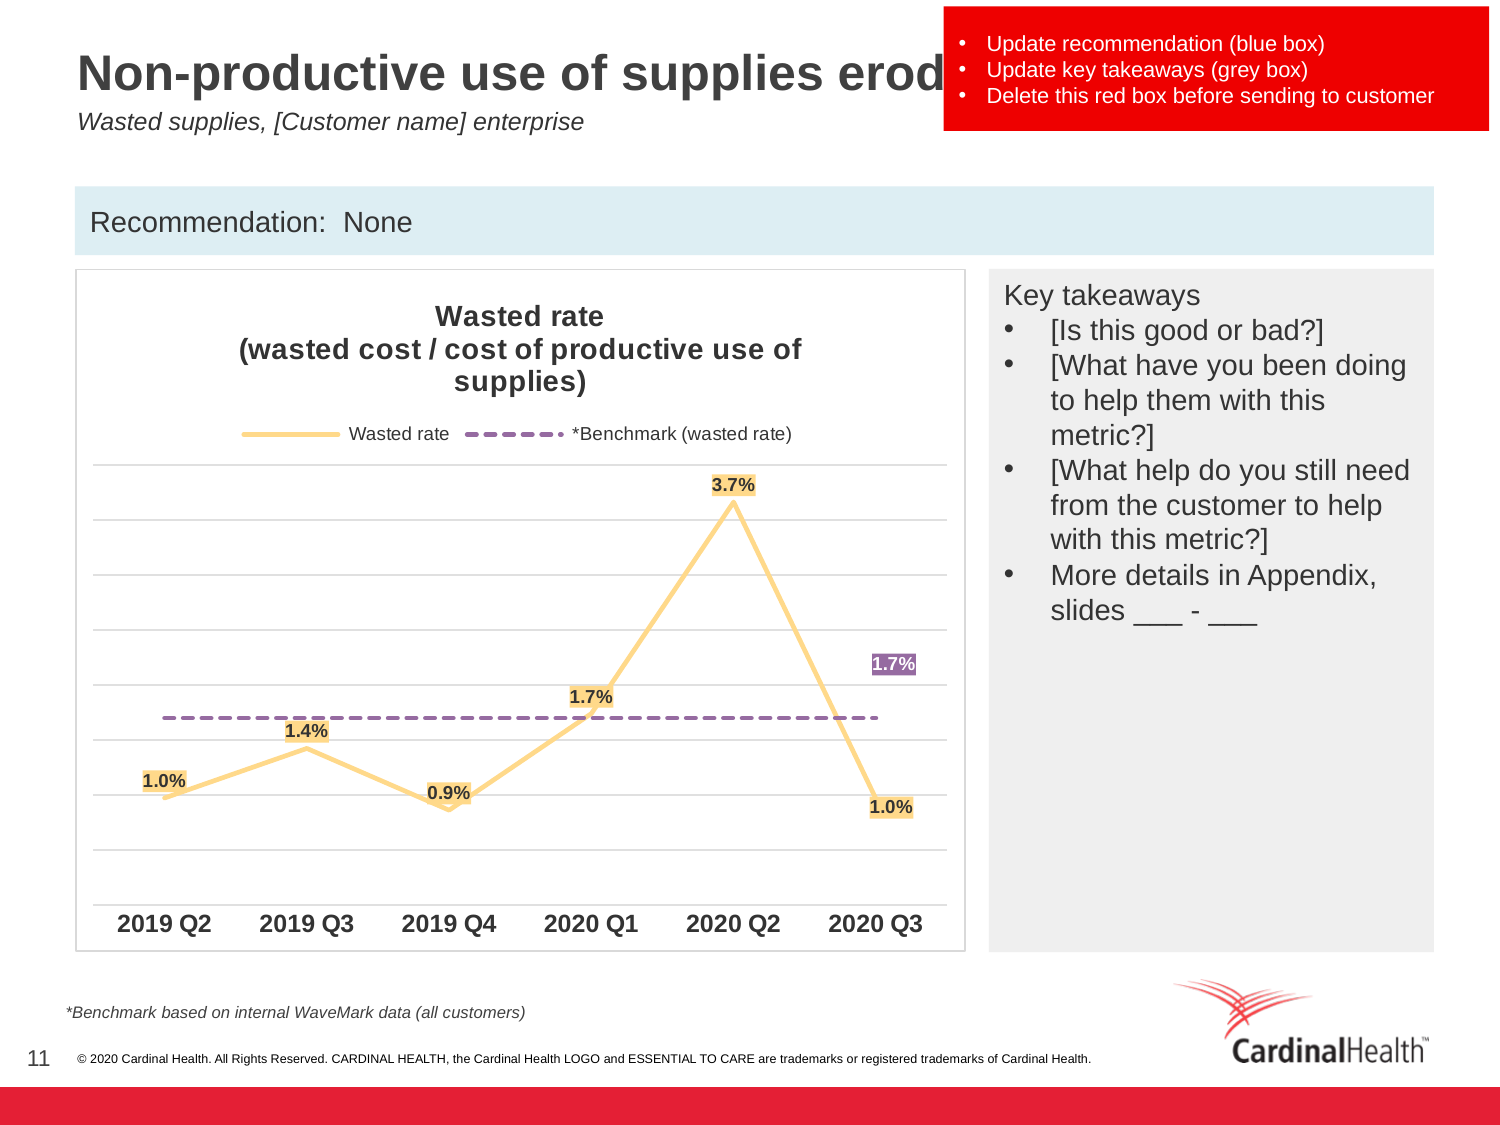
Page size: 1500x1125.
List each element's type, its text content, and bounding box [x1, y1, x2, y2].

text_box Wasted supplies, [Customer name] enterprise [77, 105, 1416, 155]
text_box Key takeaways [Is this good or bad?] [What have you been doing to help them with this metric?] [What help do you still need from the customer to help with this metric?] More details in Appendix, slides ___ - ___ [988, 268, 1435, 953]
chart [74, 268, 966, 953]
list Non-productive use of supplies erodes profitability [77, 49, 943, 102]
text_box Recommendation: None [74, 185, 1435, 256]
text_box Update recommendation (blue box) Update key takeaways (grey box) Delete this red box before sending to customer [943, 5, 1490, 132]
picture [1173, 979, 1429, 1063]
text_box *Benchmark based on internal WaveMark data (all customers) [65, 1004, 686, 1038]
